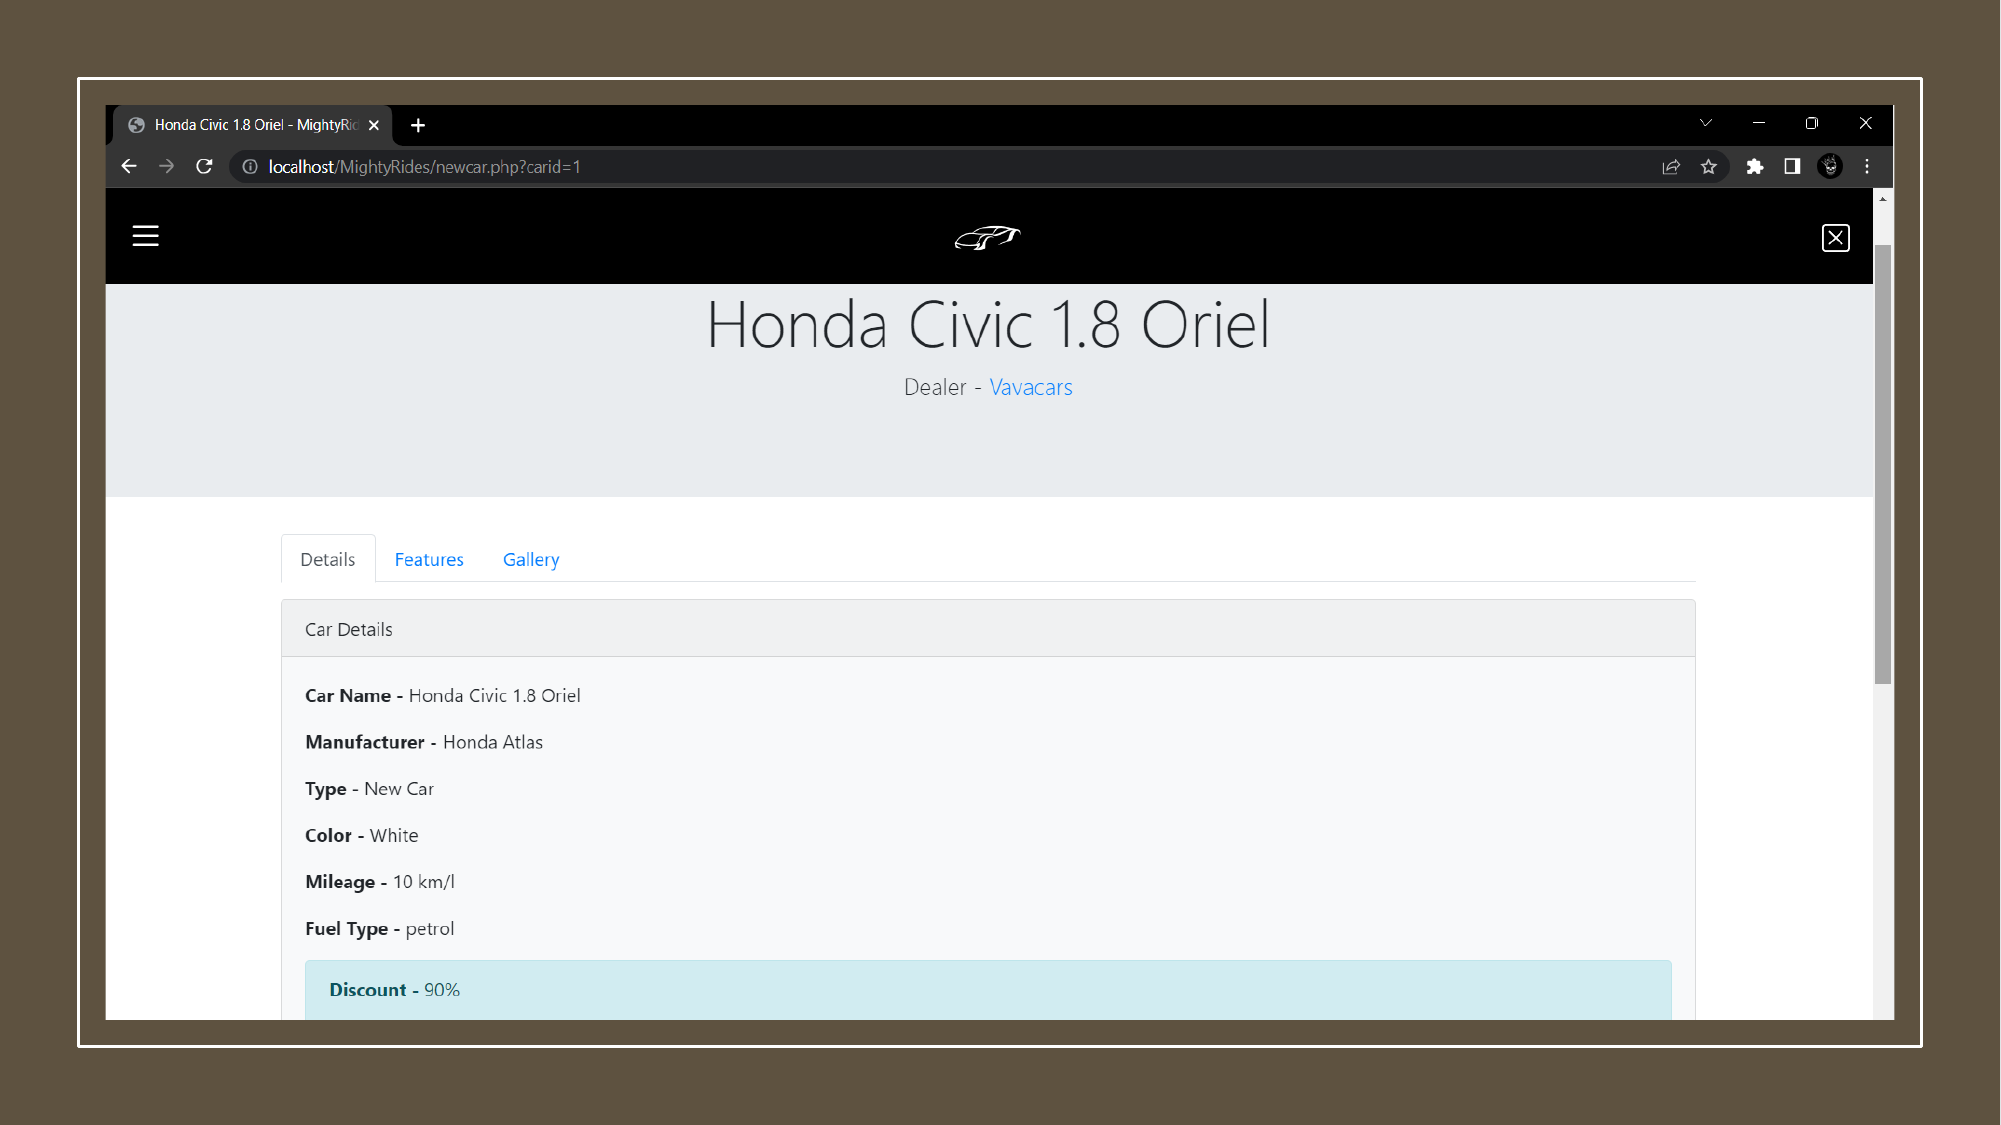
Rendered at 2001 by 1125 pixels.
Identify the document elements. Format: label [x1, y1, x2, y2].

picture [105, 105, 1895, 1020]
text_box [77, 77, 1923, 1048]
text_box [0, 0, 2000, 1125]
